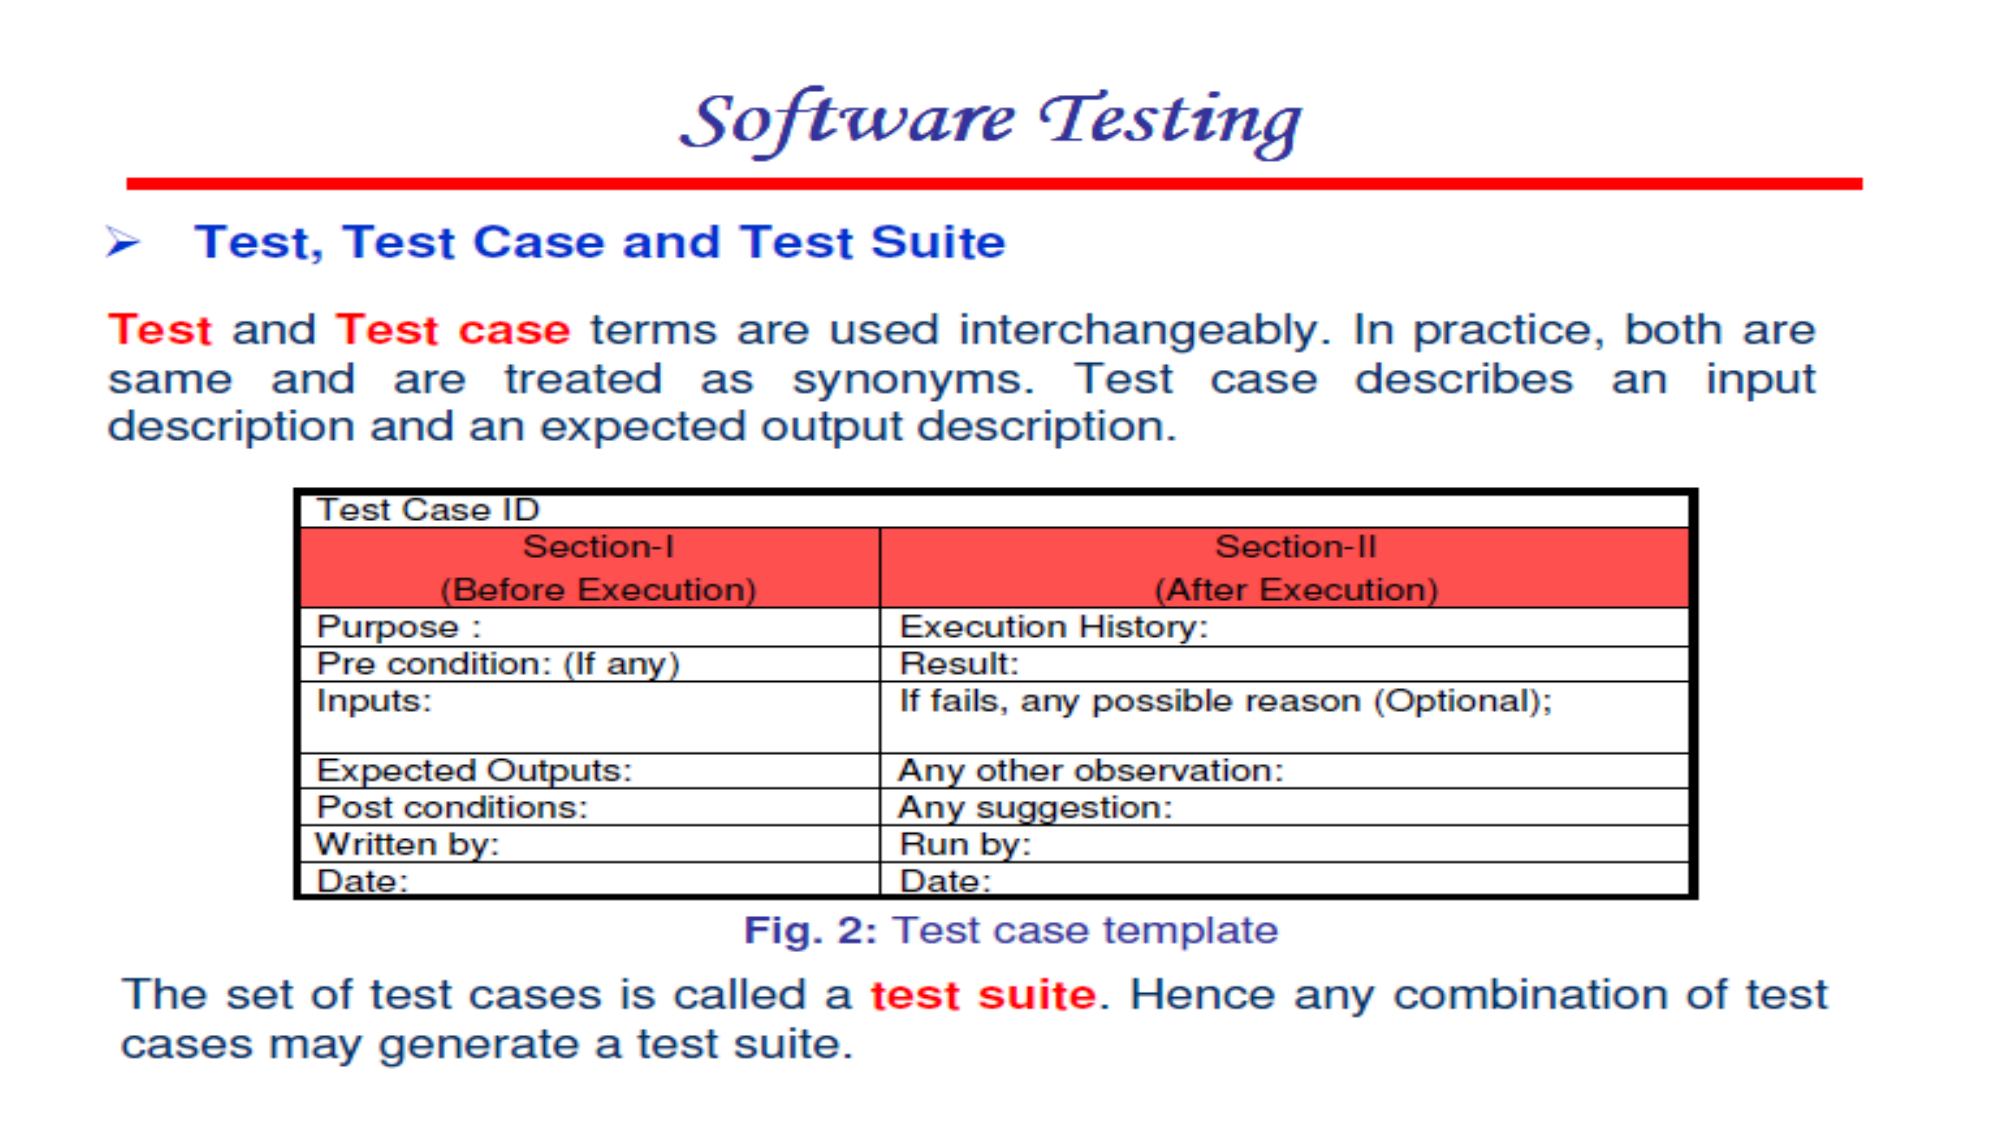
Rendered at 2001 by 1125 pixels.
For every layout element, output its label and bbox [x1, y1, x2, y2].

picture [78, 52, 1900, 1074]
